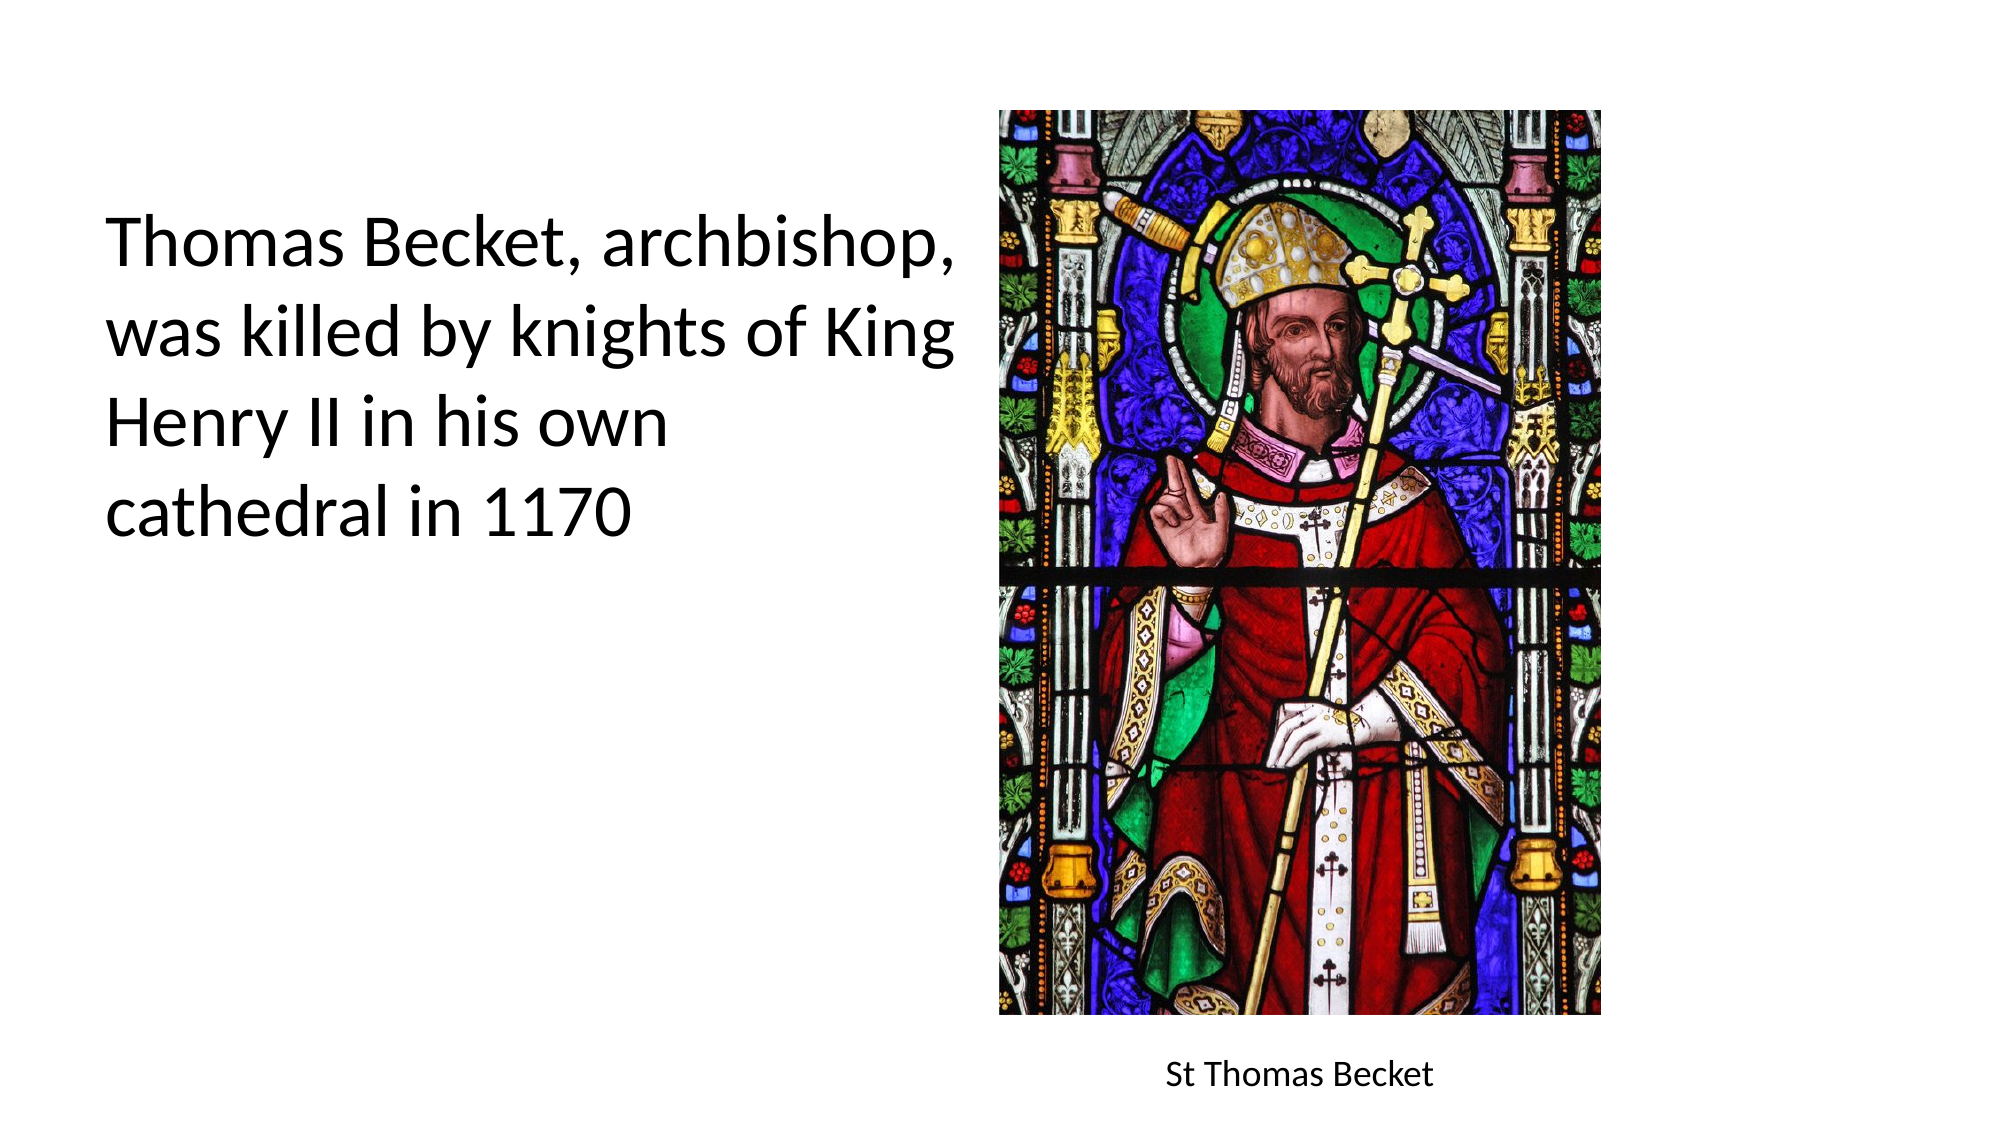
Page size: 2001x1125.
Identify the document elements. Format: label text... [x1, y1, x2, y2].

text_box Thomas Becket, archbishop, was killed by knights of King Henry II in his own cathedral in 1170 [90, 183, 974, 559]
picture [999, 110, 1601, 1015]
text_box St Thomas Becket [1150, 1041, 1450, 1102]
